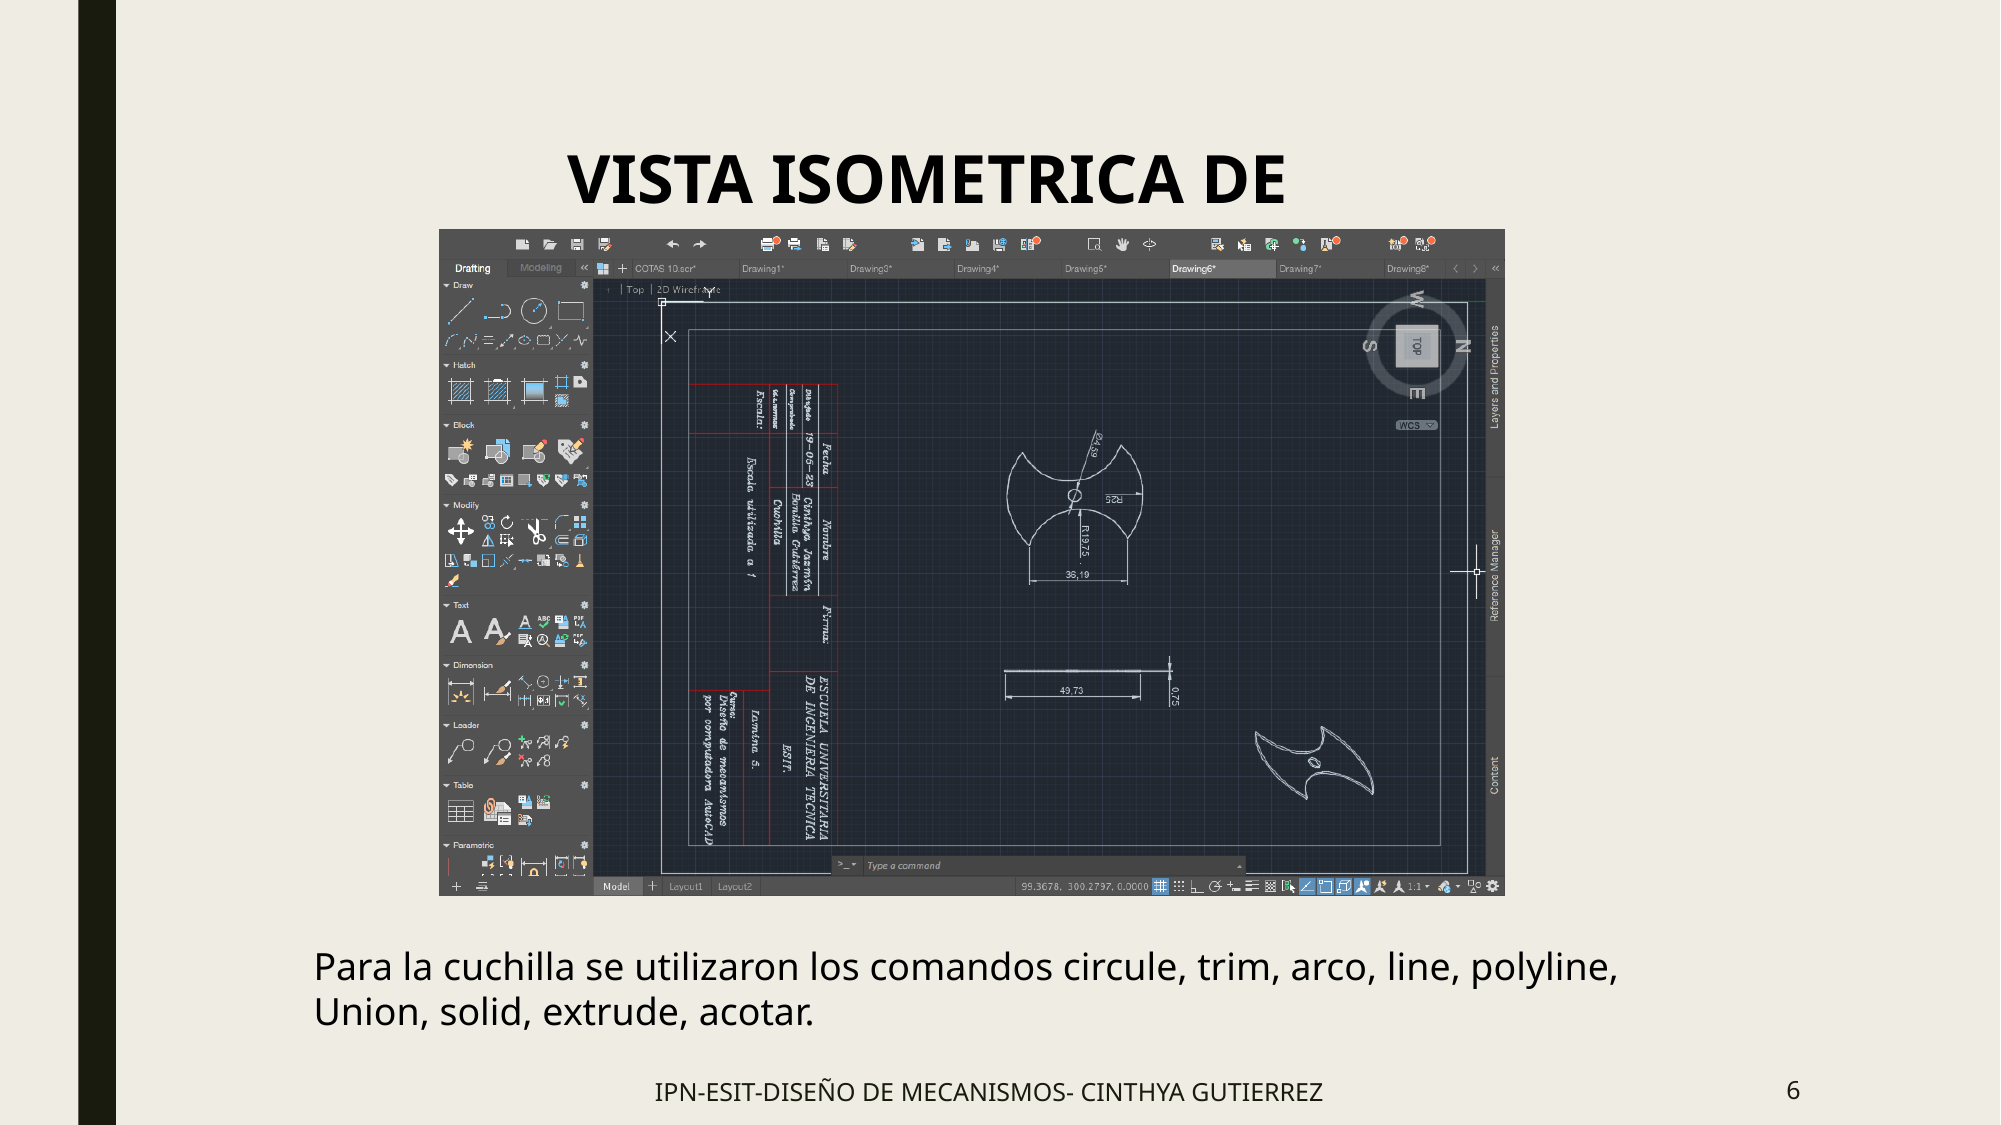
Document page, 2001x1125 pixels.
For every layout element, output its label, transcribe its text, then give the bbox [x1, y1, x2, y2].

text_box Para la cuchilla se utilizaron los comandos circule, trim, arco, line, polyline, Union, solid, extrude, acotar. [298, 935, 1646, 1086]
picture [439, 229, 1505, 896]
text_box VISTA ISOMETRICA DE CUCHILLA [381, 129, 1475, 305]
footer IPN-ESIT-DISEÑO DE MECANISMOS- CINTHYA GUTIERREZ [474, 1086, 1505, 1125]
slide_number 6 [1553, 1058, 1816, 1125]
